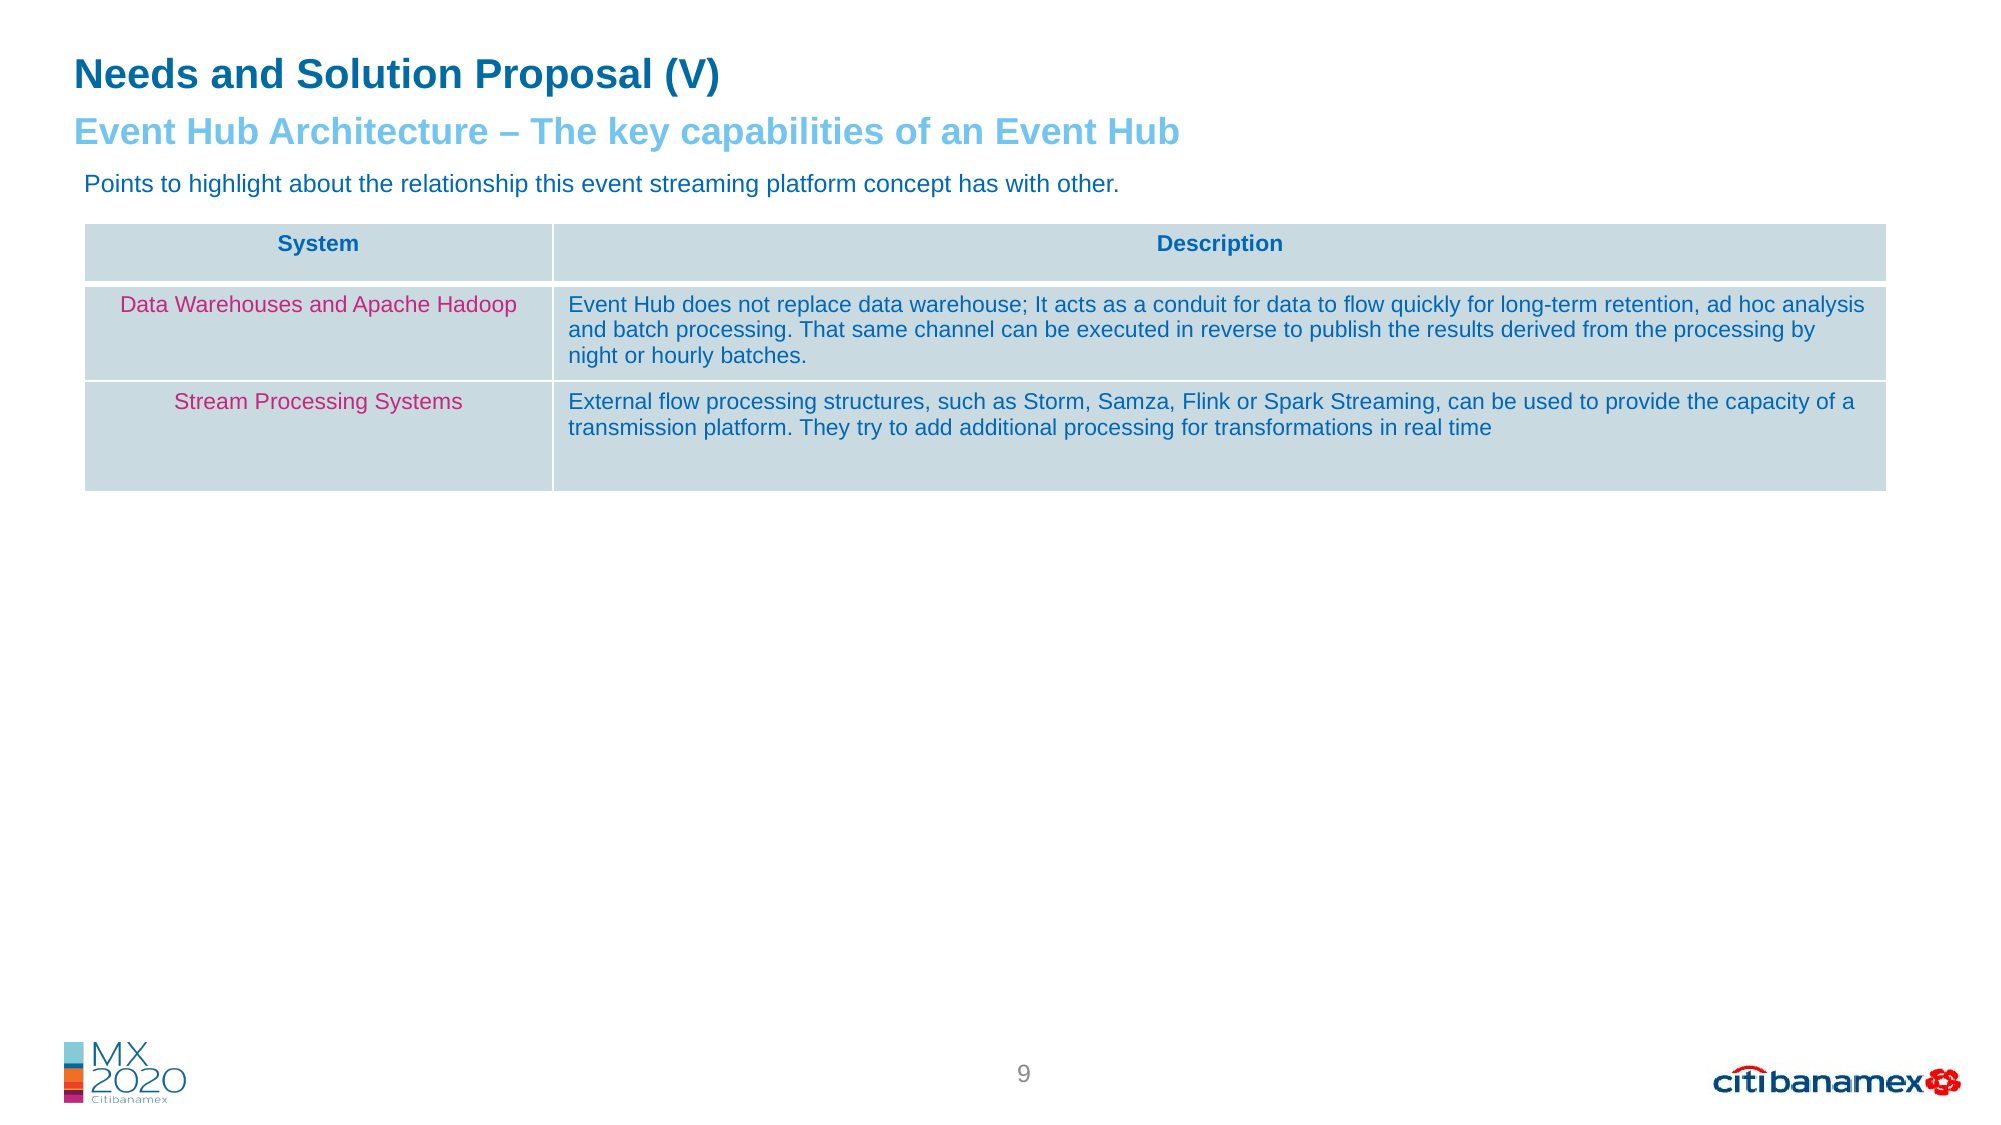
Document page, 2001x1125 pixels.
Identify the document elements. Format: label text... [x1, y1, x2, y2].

table_cell External flow processing structures, such as Storm, Samza, Flink or Spark Streaming, can be used to provide the capacity of a transmission platform. They try to add additional processing for transformations in real time [554, 382, 1886, 491]
table_cell Stream Processing Systems [85, 382, 552, 491]
text_box Event Hub Architecture – The key capabilities of an Event Hub [66, 100, 1506, 160]
text_box Needs and Solution Proposal (V) [66, 38, 1311, 100]
table_cell Data Warehouses and Apache Hadoop [85, 287, 552, 380]
text_box Points to highlight about the relationship this event streaming platform concept has with other. [69, 159, 1887, 205]
picture [131, 1042, 144, 1050]
picture [1707, 1063, 1964, 1097]
picture [97, 1042, 117, 1060]
table_header Description [554, 224, 1886, 281]
picture [64, 1042, 186, 1103]
table_cell Event Hub does not replace data warehouse; It acts as a conduit for data to flow quickly for long-term retention, ad hoc analysis and batch processing. That same channel can be executed in reverse to publish the results derived from the processing by night or hourly batches. [554, 287, 1886, 380]
table_header System [85, 224, 552, 281]
